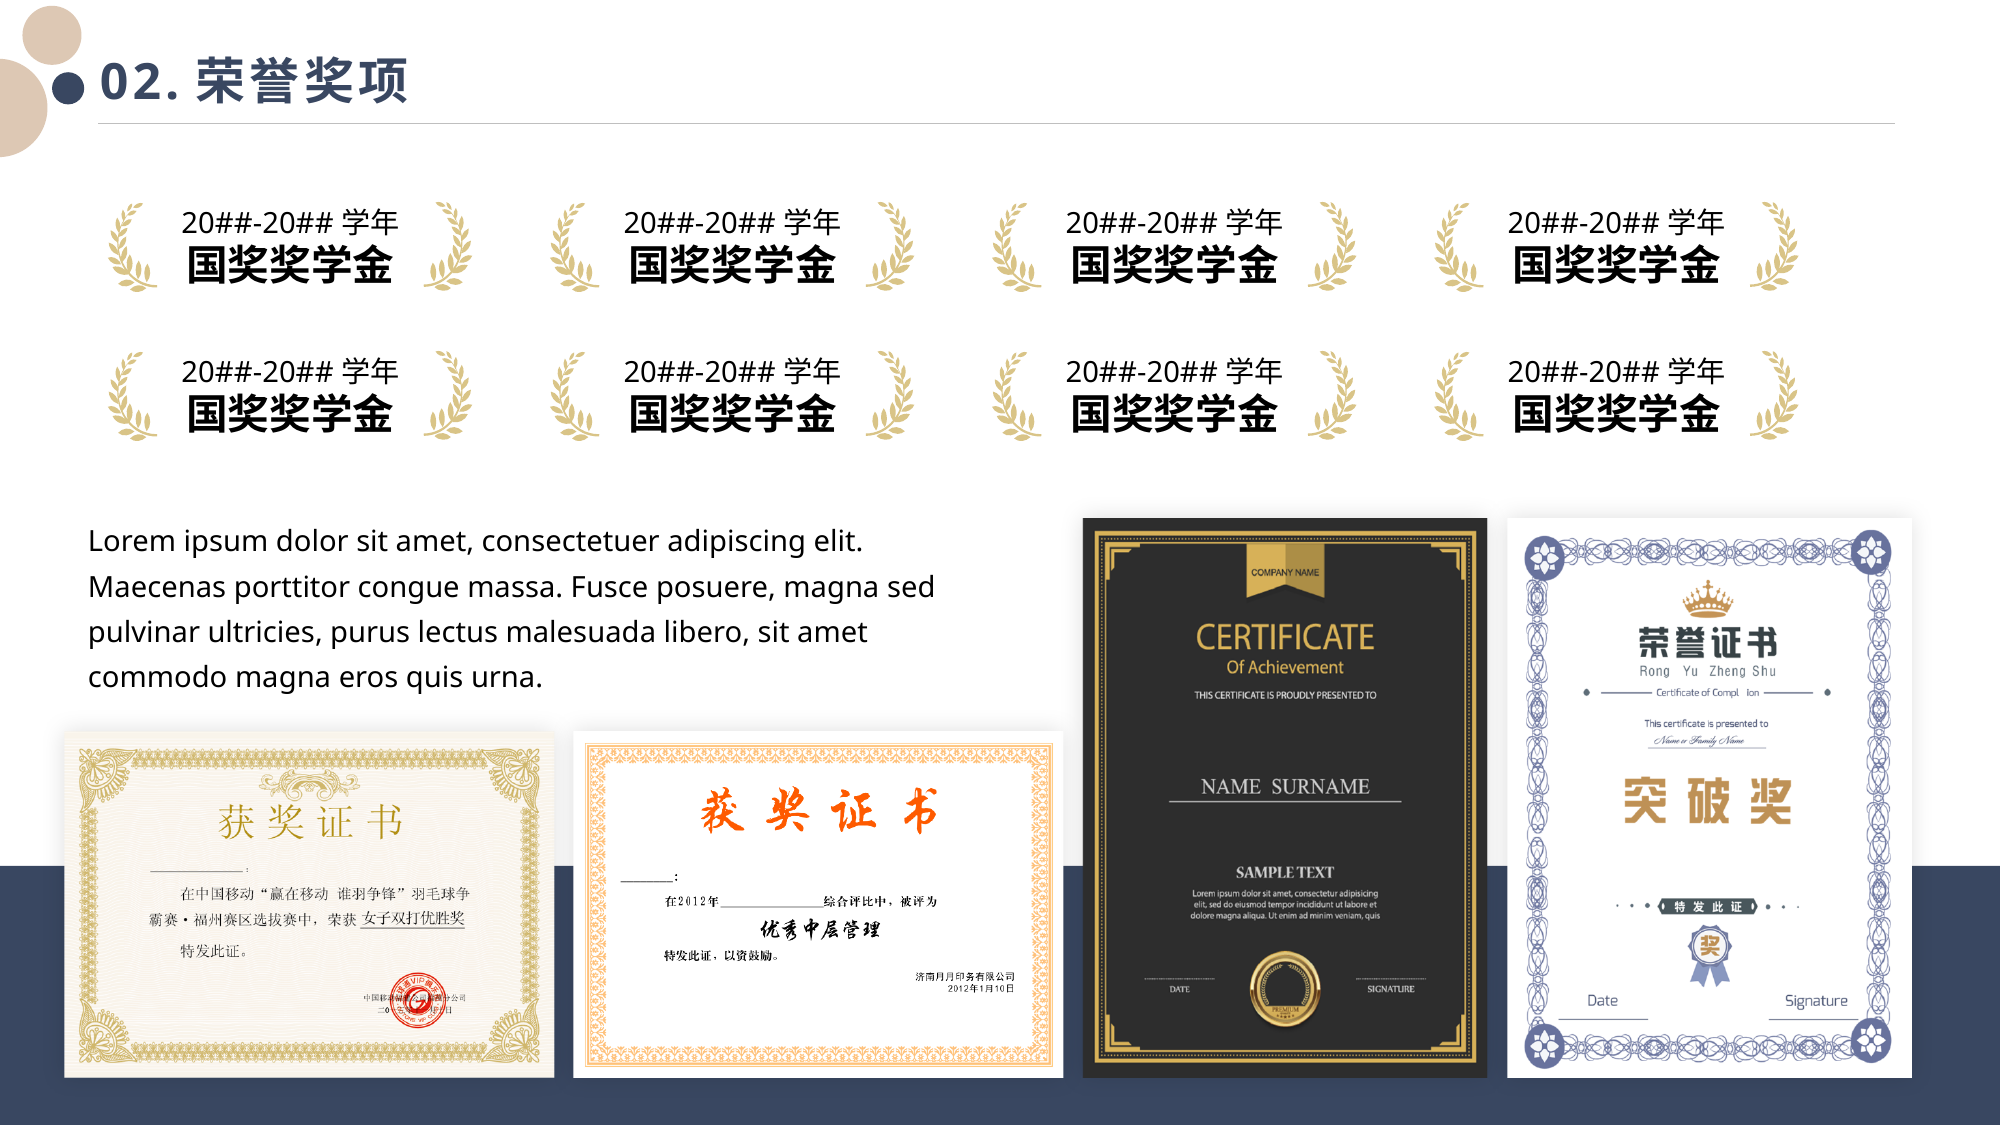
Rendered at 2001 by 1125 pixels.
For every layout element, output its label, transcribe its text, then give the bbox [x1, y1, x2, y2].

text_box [991, 196, 1357, 298]
picture [573, 731, 1064, 1079]
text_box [107, 345, 473, 447]
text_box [991, 345, 1357, 447]
picture [1082, 518, 1488, 1078]
title 02.荣誉奖项 [99, 46, 1405, 120]
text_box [549, 345, 915, 447]
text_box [1434, 345, 1799, 447]
picture [64, 731, 555, 1078]
picture [1507, 518, 1913, 1078]
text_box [549, 196, 915, 298]
text_box Lorem ipsum dolor sit amet, consectetuer adipiscing elit. Maecenas porttitor congue massa. Fusce posuere, magna sed pulvinar ultricies, purus lectus malesuada libero, sit amet commodo magna eros quis urna. [87, 512, 980, 694]
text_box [1434, 196, 1799, 298]
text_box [107, 196, 473, 298]
text_box [0, 865, 2000, 1125]
